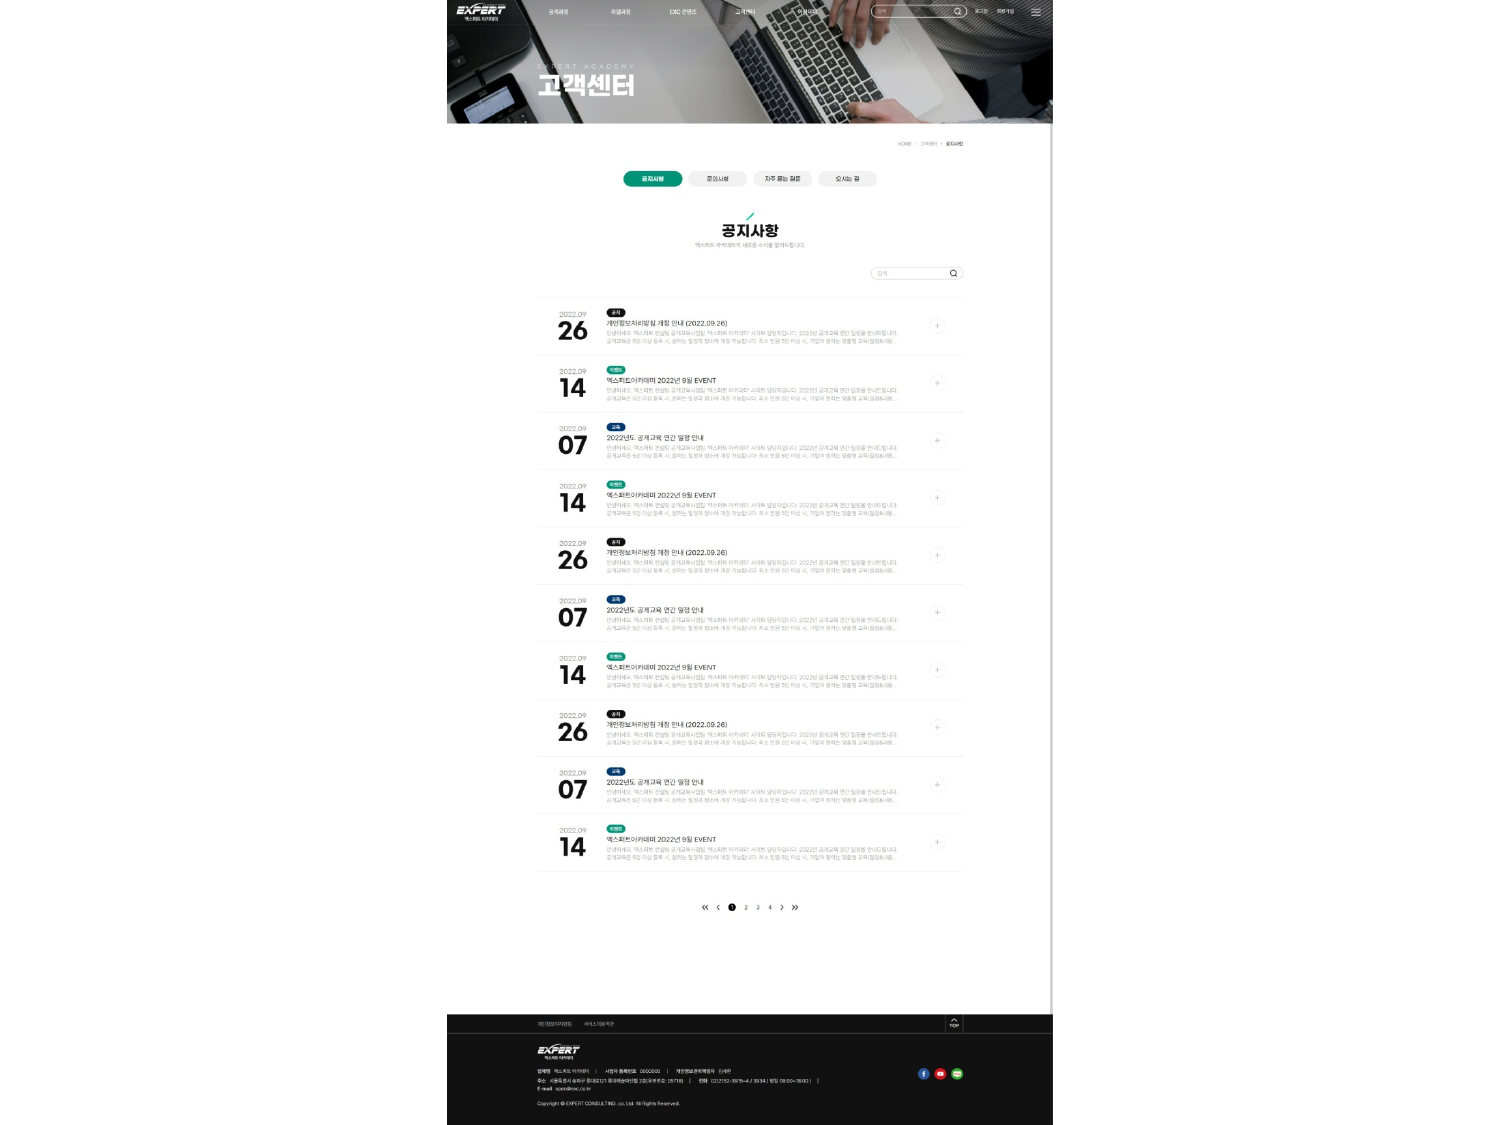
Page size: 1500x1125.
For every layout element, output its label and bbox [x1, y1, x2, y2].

picture [446, 0, 1053, 1125]
